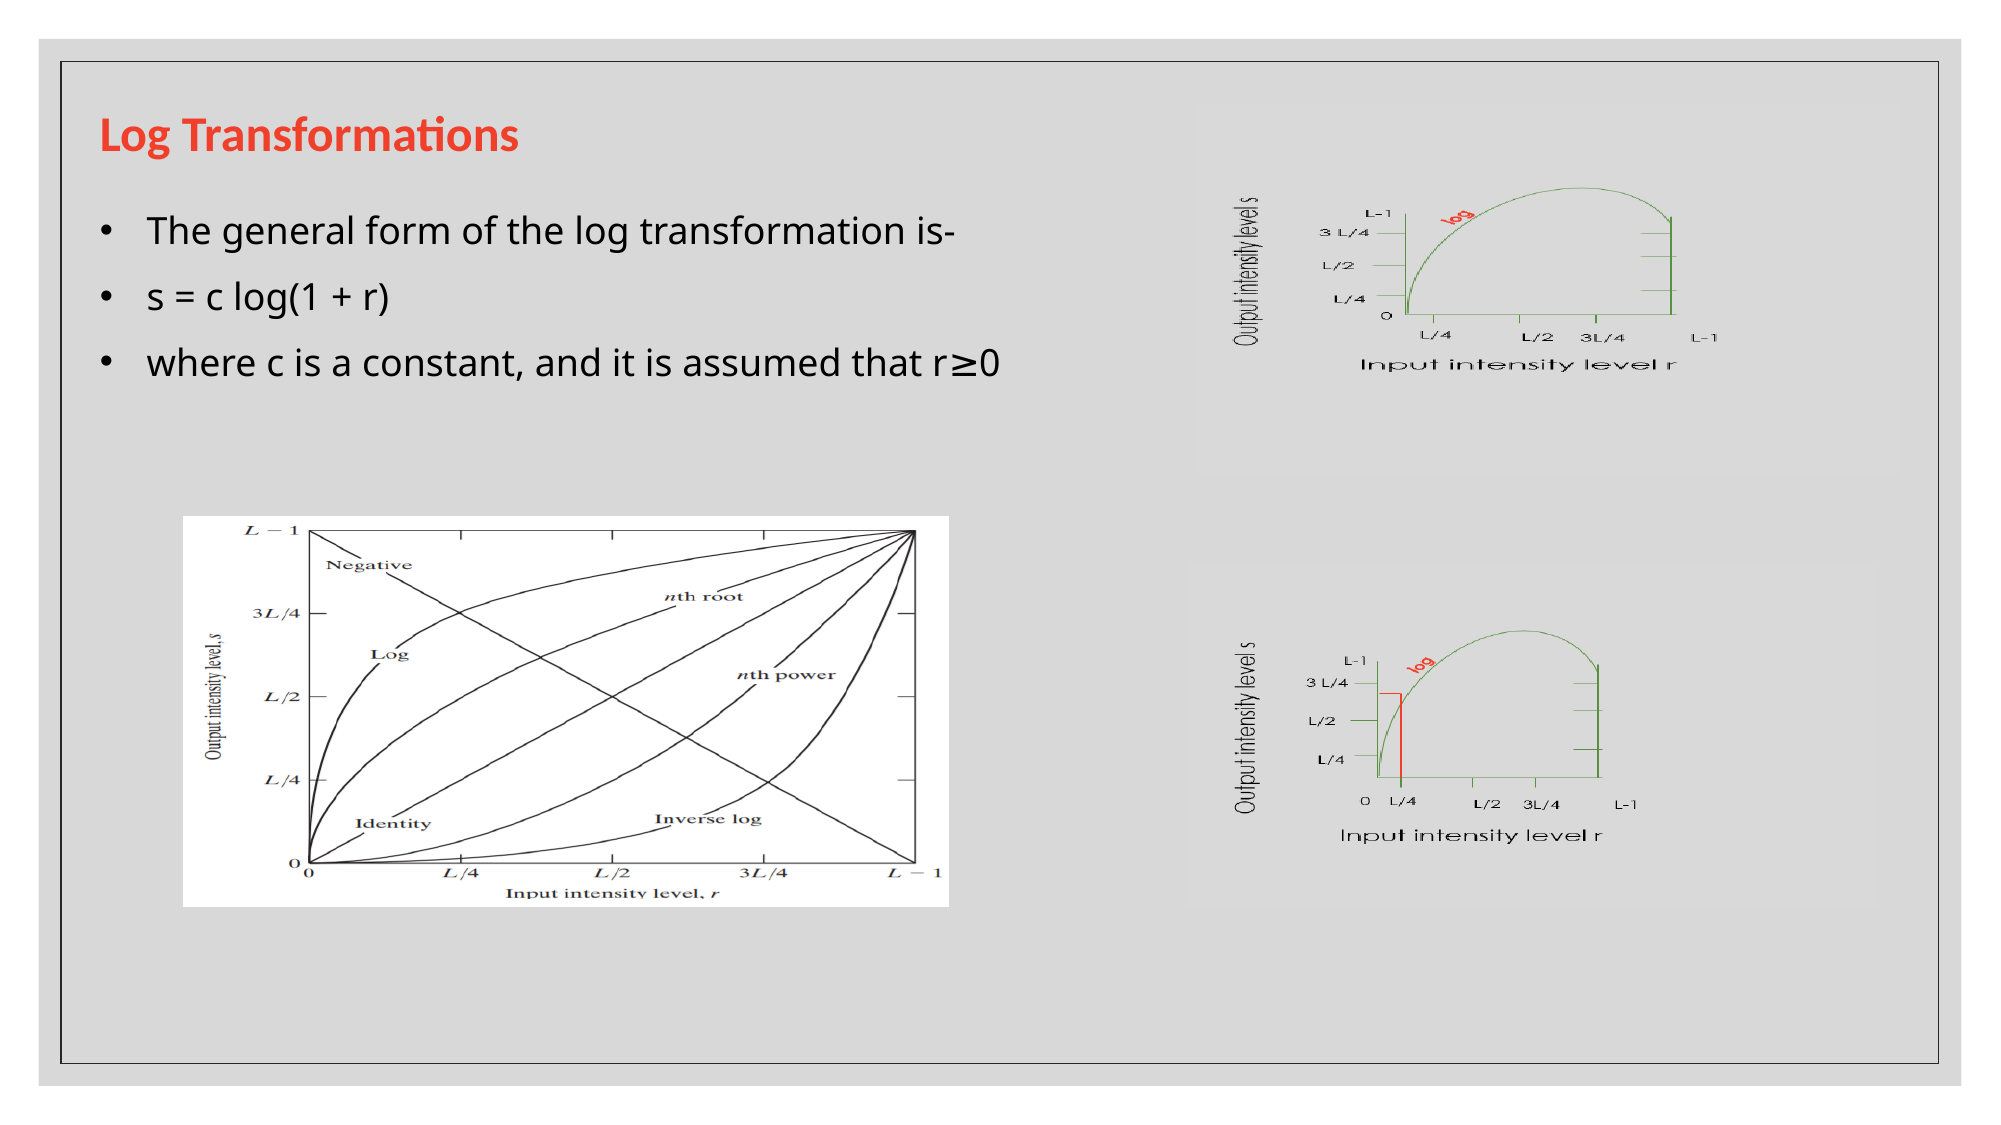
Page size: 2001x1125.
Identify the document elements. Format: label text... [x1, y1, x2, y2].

picture [1186, 562, 1879, 907]
text_box Log Transformations The general form of the log transformation is- s = c log(1 + r) where c is a constant, and it is assumed that r≥0 [85, 94, 1112, 481]
picture [1195, 104, 1900, 475]
picture [183, 516, 949, 907]
